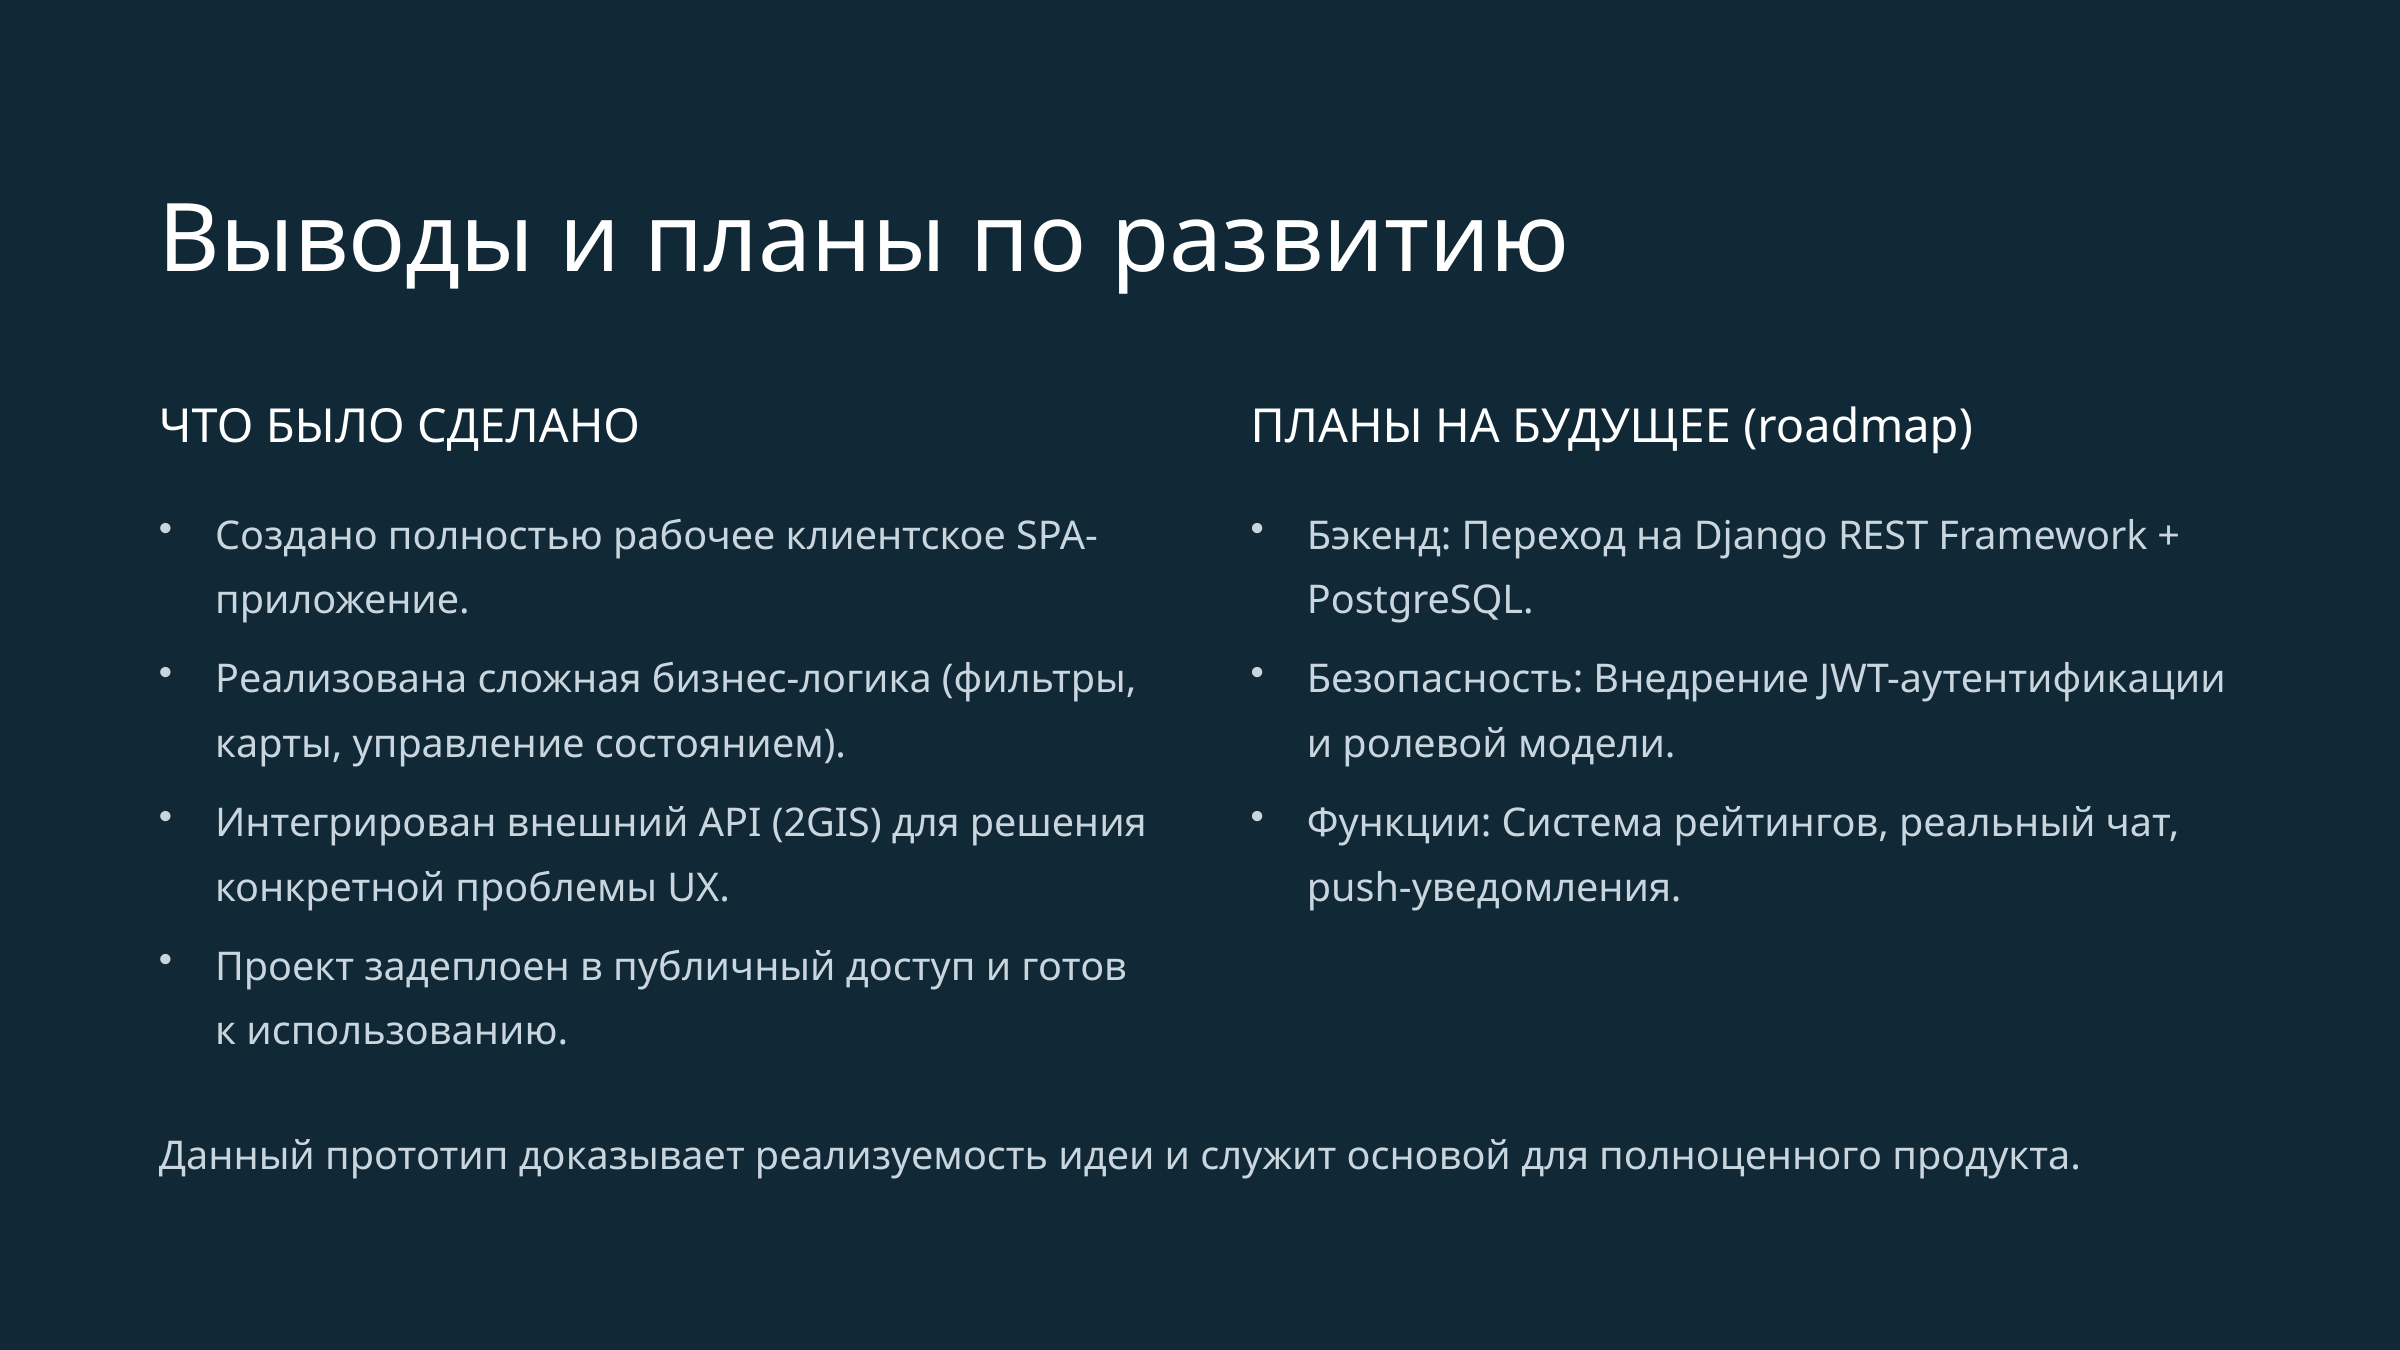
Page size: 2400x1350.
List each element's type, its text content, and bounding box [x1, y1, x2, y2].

text_box Бэкенд: Переход на Django REST Framework + PostgreSQL. [1250, 492, 2243, 623]
text_box Данный прототип доказывает реализуемость идеи и служит основой для полноценного продукта. [158, 1113, 2241, 1178]
text_box Выводы и планы по развитию [158, 172, 1916, 292]
text_box Функции: Система рейтингов, реальный чат, push-уведомления. [1250, 779, 2243, 910]
text_box Безопасность: Внедрение JWT-аутентификации и ролевой модели. [1250, 636, 2243, 766]
text_box ПЛАНЫ НА БУДУЩЕЕ (roadmap) [1250, 392, 2194, 452]
text_box Создано полностью рабочее клиентское SPA-приложение. [158, 492, 1151, 623]
text_box ЧТО БЫЛО СДЕЛАНО [158, 392, 959, 452]
text_box Реализована сложная бизнес-логика (фильтры, карты, управление состоянием). [158, 636, 1151, 766]
text_box Интегрирован внешний API (2GIS) для решения конкретной проблемы UX. [158, 779, 1151, 910]
text_box Проект задеплоен в публичный доступ и готов к использованию. [158, 923, 1151, 1054]
